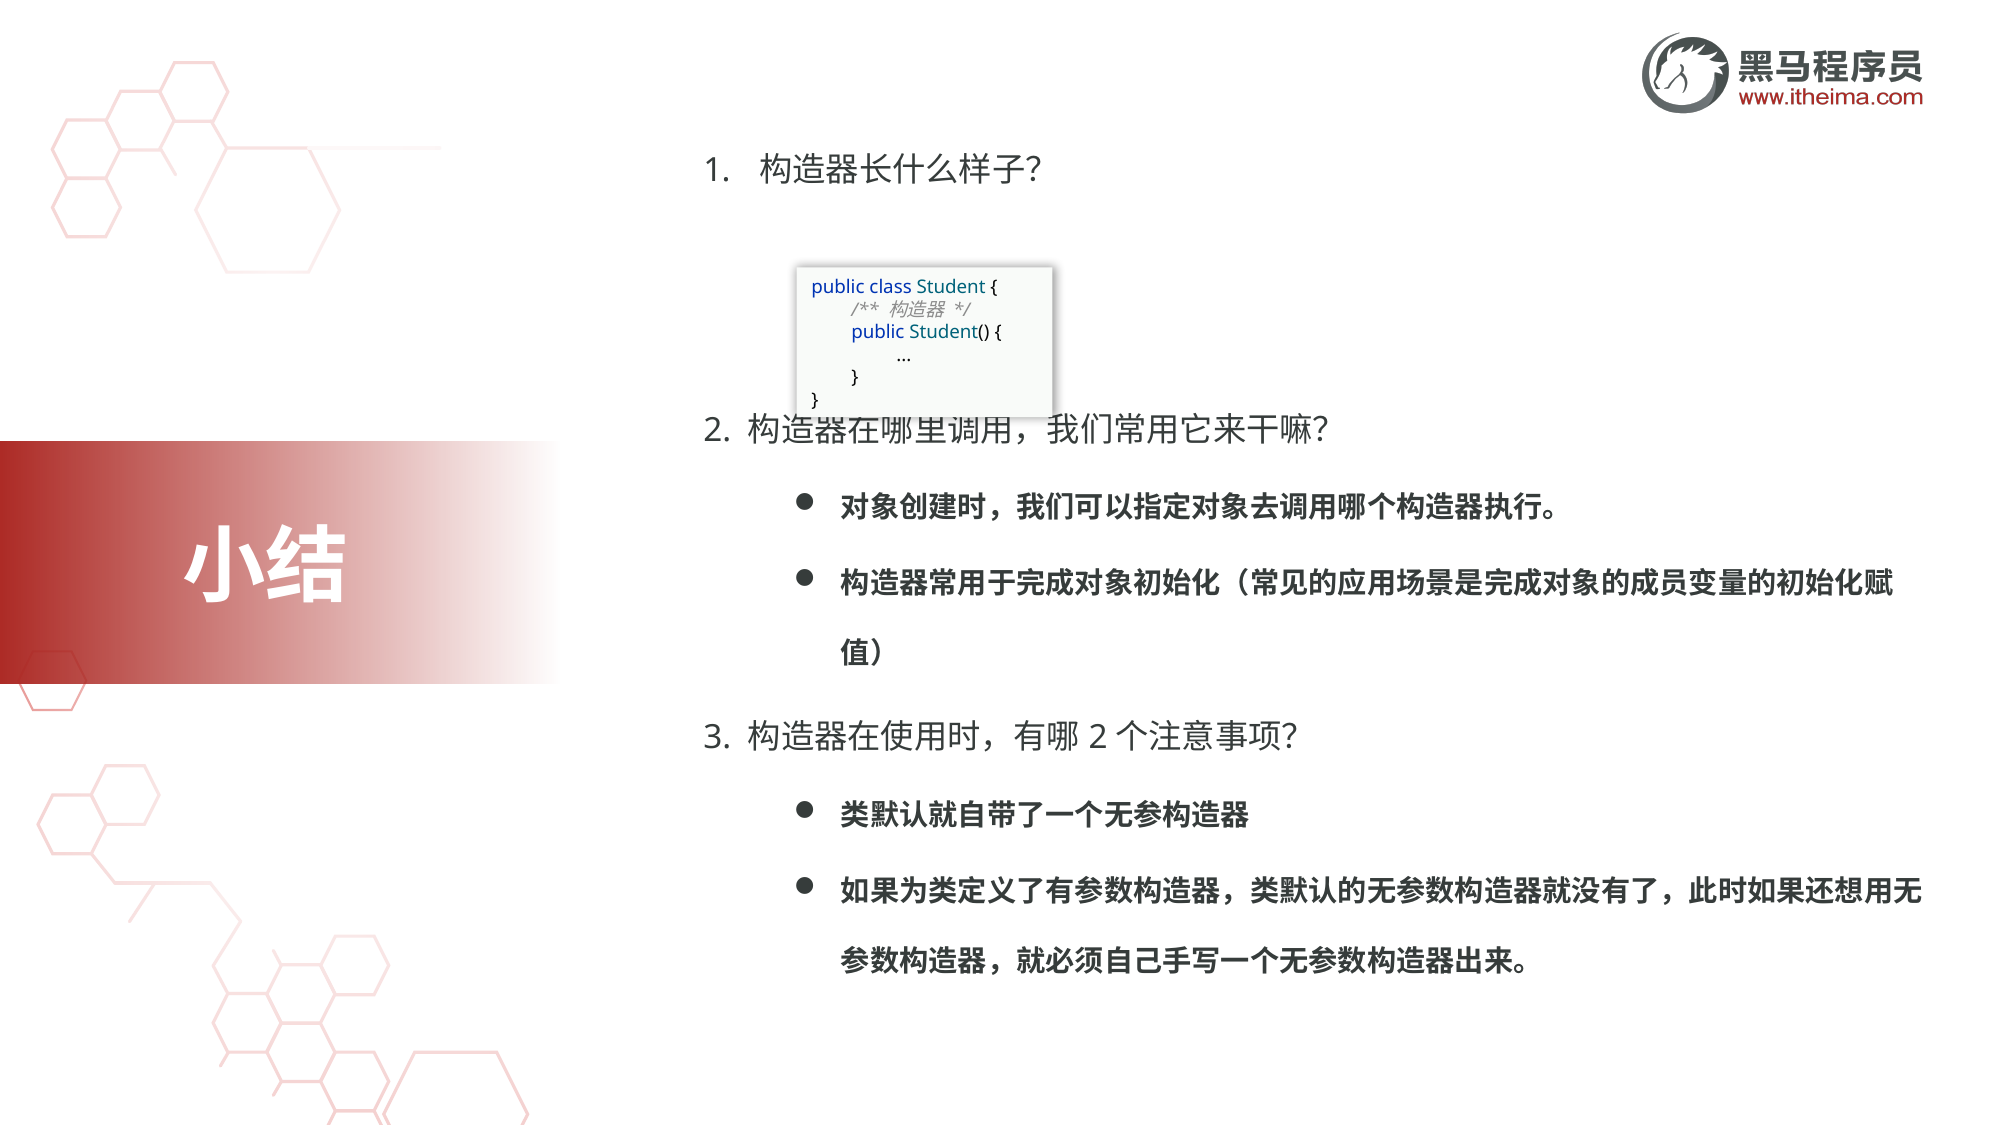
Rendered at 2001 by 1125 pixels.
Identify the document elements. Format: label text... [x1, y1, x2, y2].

text_box 构造器长什么样子？ 2. 构造器在哪里调用，我们常用它来干嘛？ 对象创建时，我们可以指定对象去调用哪个构造器执行。 构造器常用于完成对象初始化（常见的应用场景是完成对象的成员变量的初始化赋值） 3. 构造器在使用时，有哪2个注意事项？ 类默认就自带了一个无参构造器 如果为类定义了有参数构造器，类默认的无参数构造器就没有了，此时如果还想用无参数构造器，就必须自己手写一个无参数构造器出来。 [688, 200, 1964, 925]
text_box public class Student { /** 构造器 */ public Student() { ... } } [796, 267, 1053, 418]
picture [1633, 24, 1937, 125]
